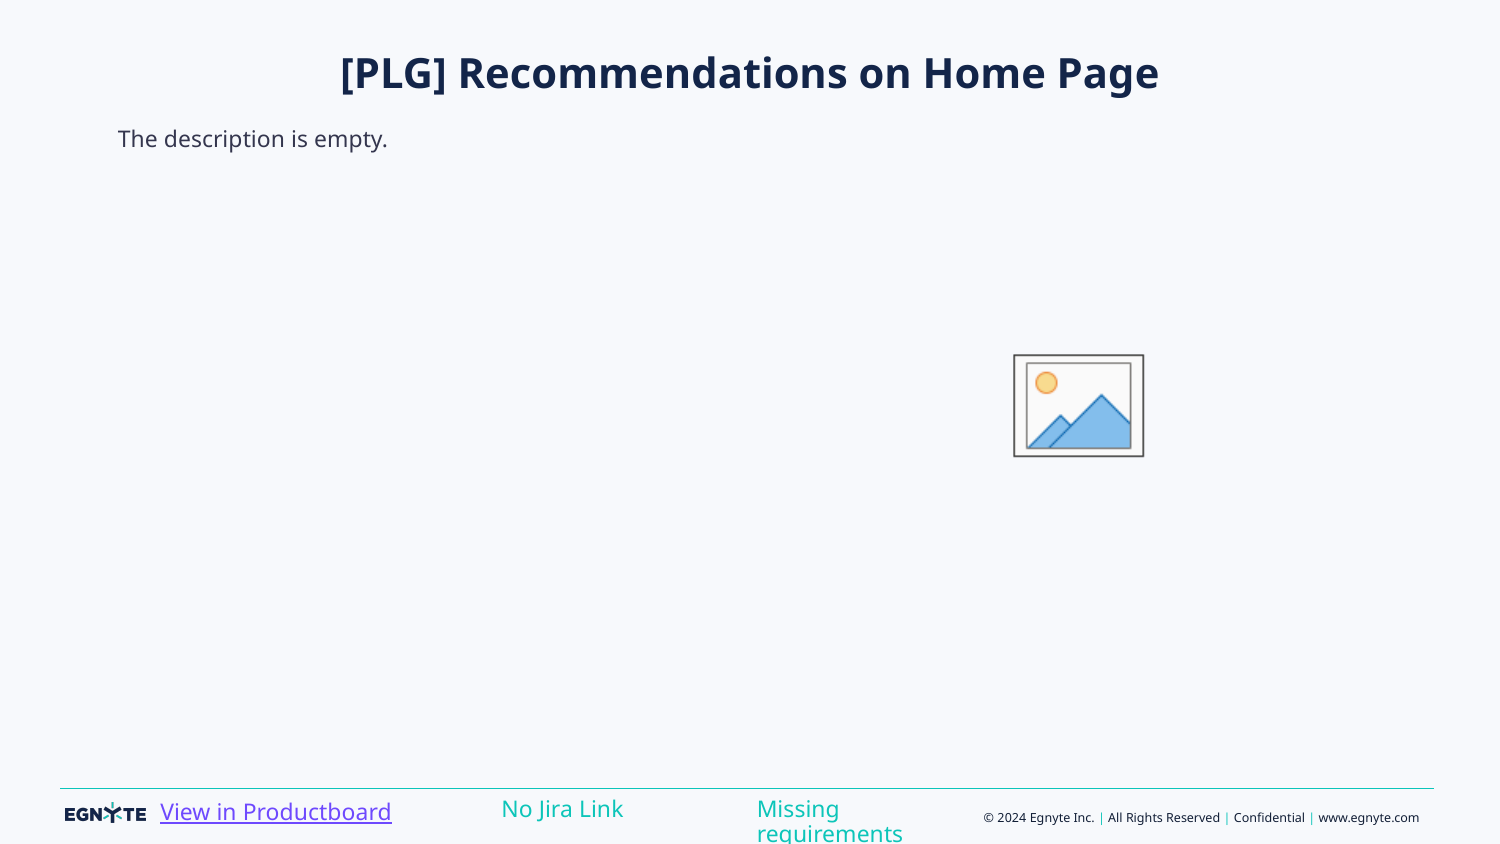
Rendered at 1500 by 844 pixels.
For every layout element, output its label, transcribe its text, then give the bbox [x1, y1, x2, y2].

list No Jira Link [486, 790, 741, 835]
list Missing requirements [742, 790, 997, 835]
title [PLG] Recommendations on Home Page [103, 44, 1397, 106]
picture [761, 119, 1397, 693]
list The description is empty. [103, 117, 741, 693]
picture [65, 802, 145, 823]
list View in Productboard [145, 790, 486, 835]
